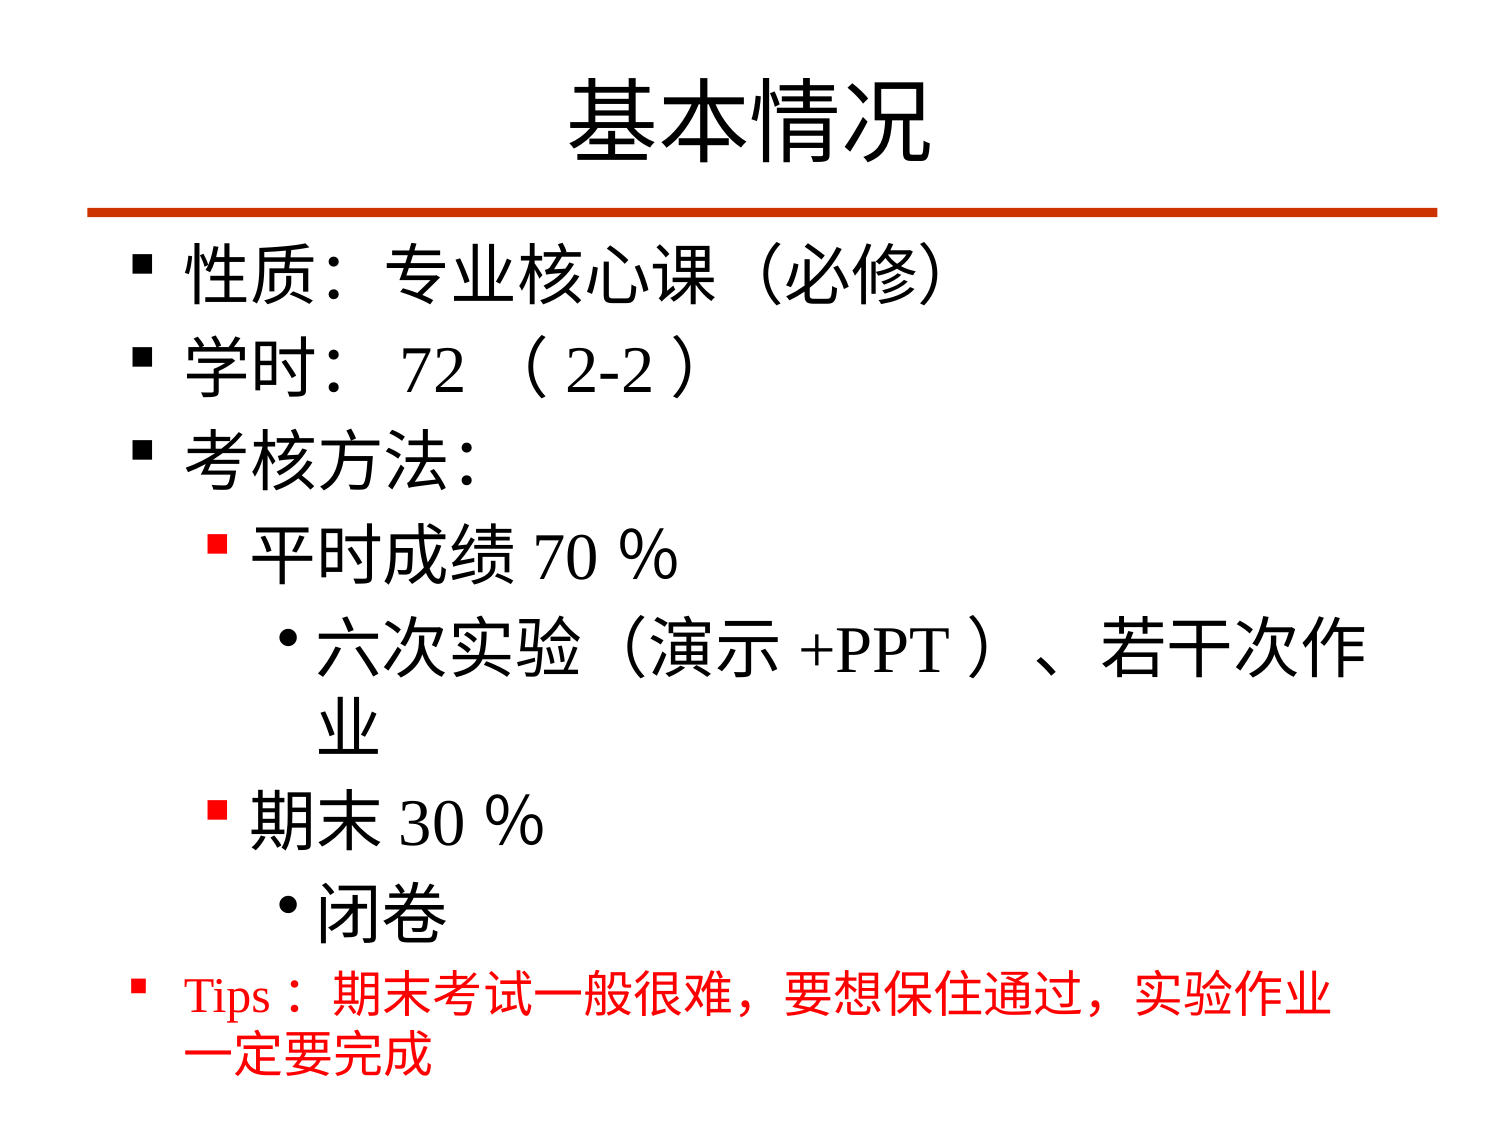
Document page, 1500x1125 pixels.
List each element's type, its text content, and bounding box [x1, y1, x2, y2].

list 性质：专业核心课（必修） 学时：72（2-2） 考核方法： 平时成绩70％ 六次实验（演示+PPT）、若干次作业 期末30％ 闭卷 Tips：期末考试一般很难，要想保住通过，实验作业一定要完成 [112, 224, 1388, 900]
title 基本情况 [112, 24, 1388, 213]
